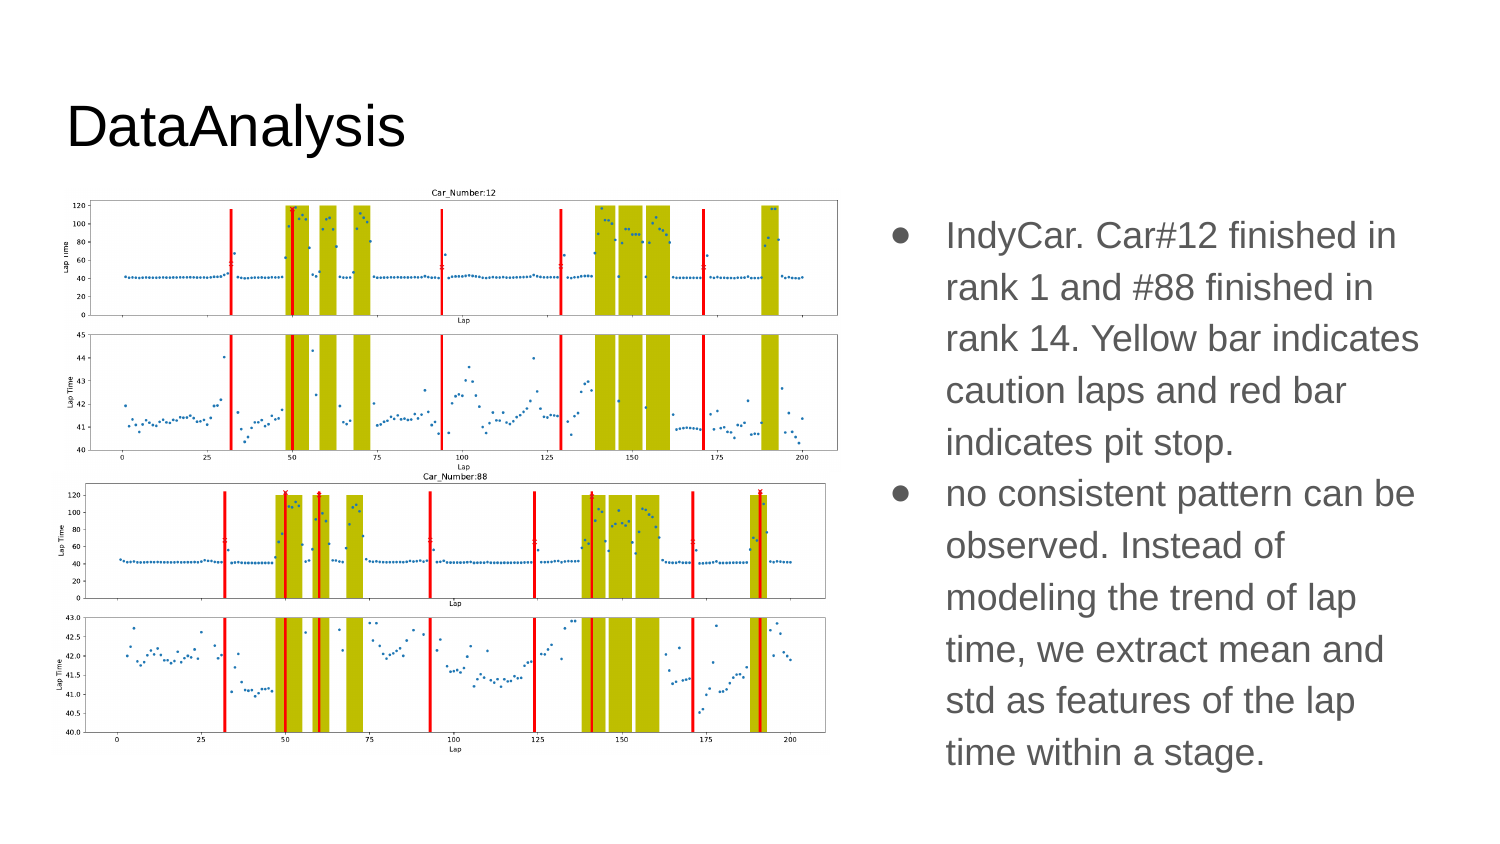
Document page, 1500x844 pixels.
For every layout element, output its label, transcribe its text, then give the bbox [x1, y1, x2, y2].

title DataAnalysis [51, 72, 1449, 167]
list IndyCar. Car#12 finished in rank 1 and #88 finished in rank 14. Yellow bar indicates caution laps and red bar indicates pit stop. no consistent pattern can be observed. Instead of modeling the trend of lap time, we extract mean and std as features of the lap time within a stage. [855, 189, 1449, 750]
picture [50, 188, 842, 755]
